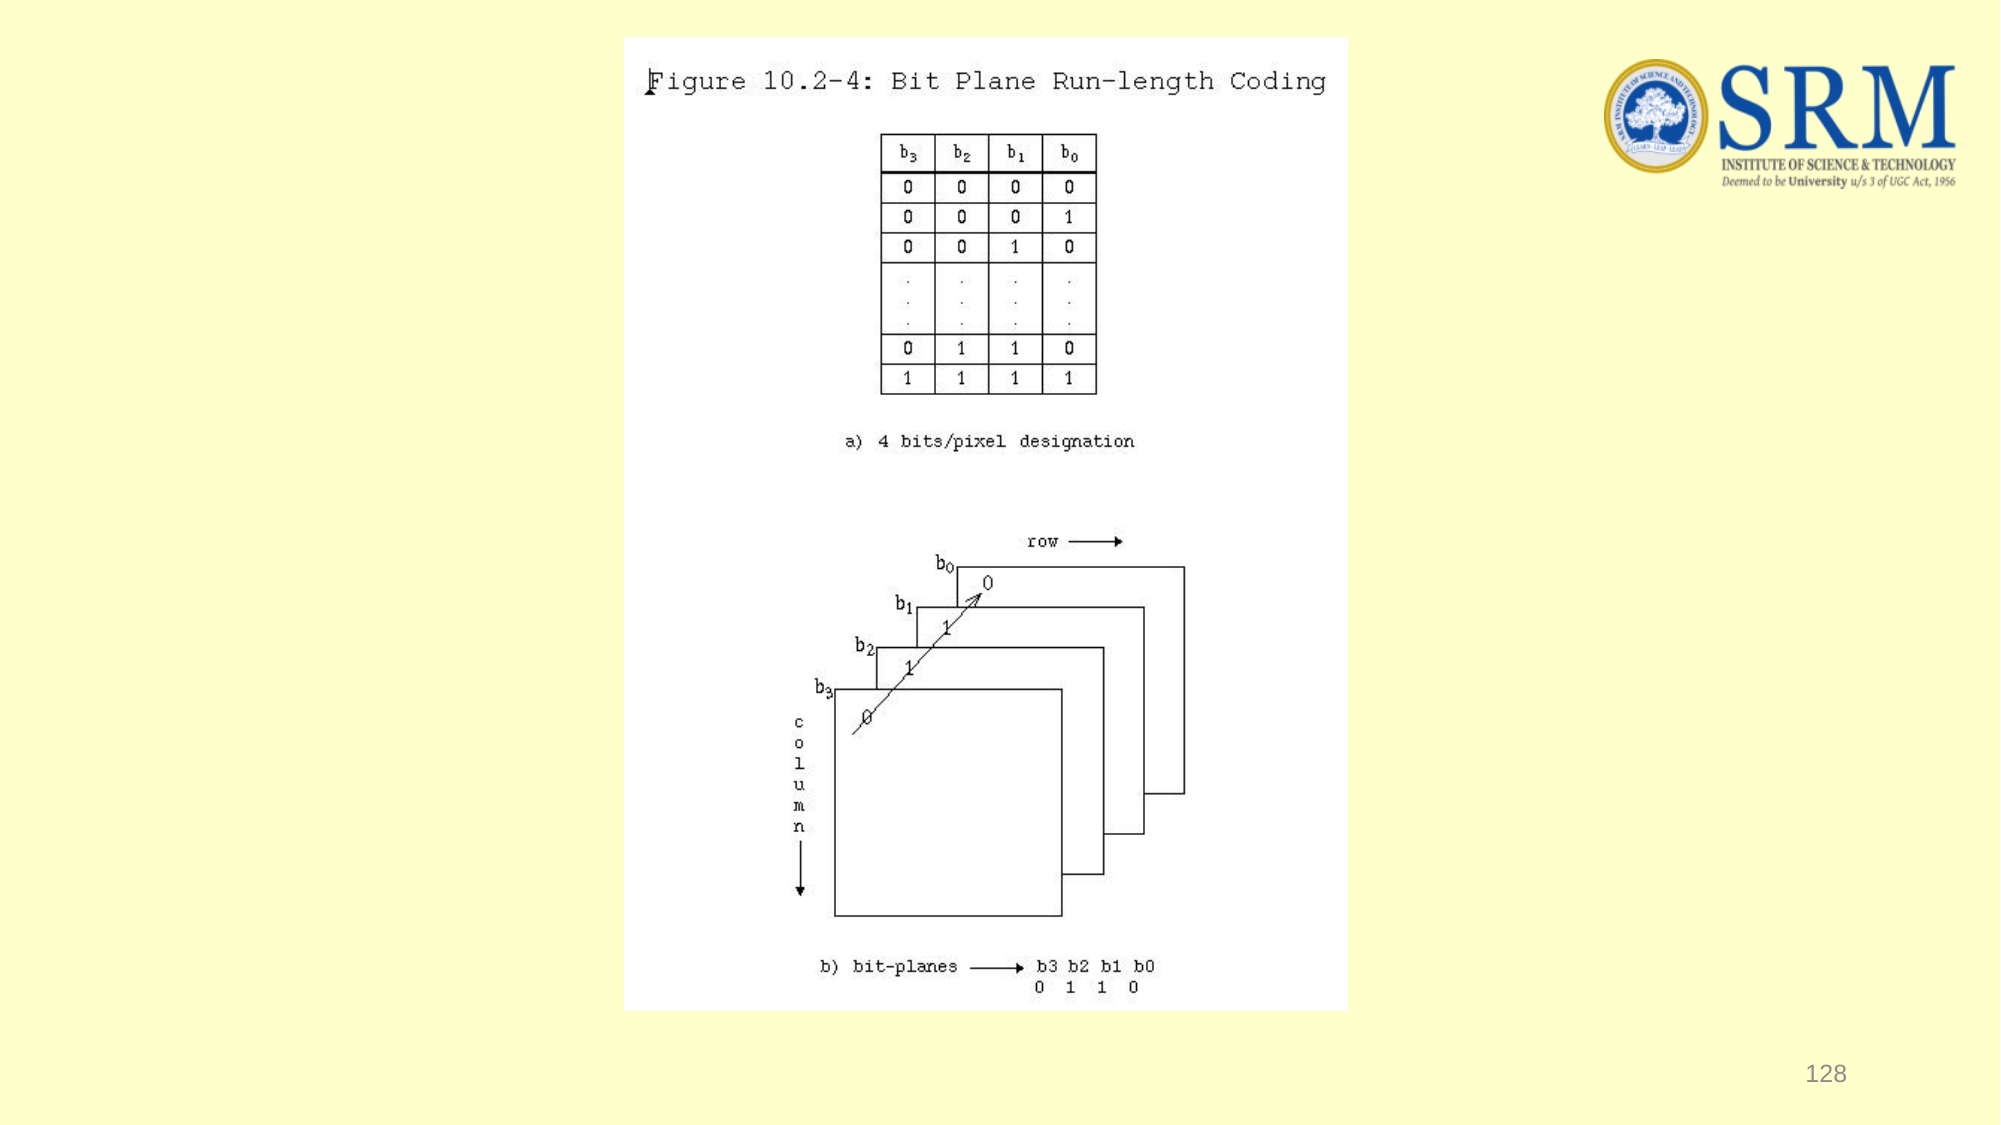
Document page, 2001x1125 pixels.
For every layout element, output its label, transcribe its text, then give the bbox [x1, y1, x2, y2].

slide_number 128 [1412, 1042, 1863, 1103]
picture [624, 37, 1348, 1011]
text_box [1348, 52, 2000, 113]
picture [1604, 113, 1956, 189]
